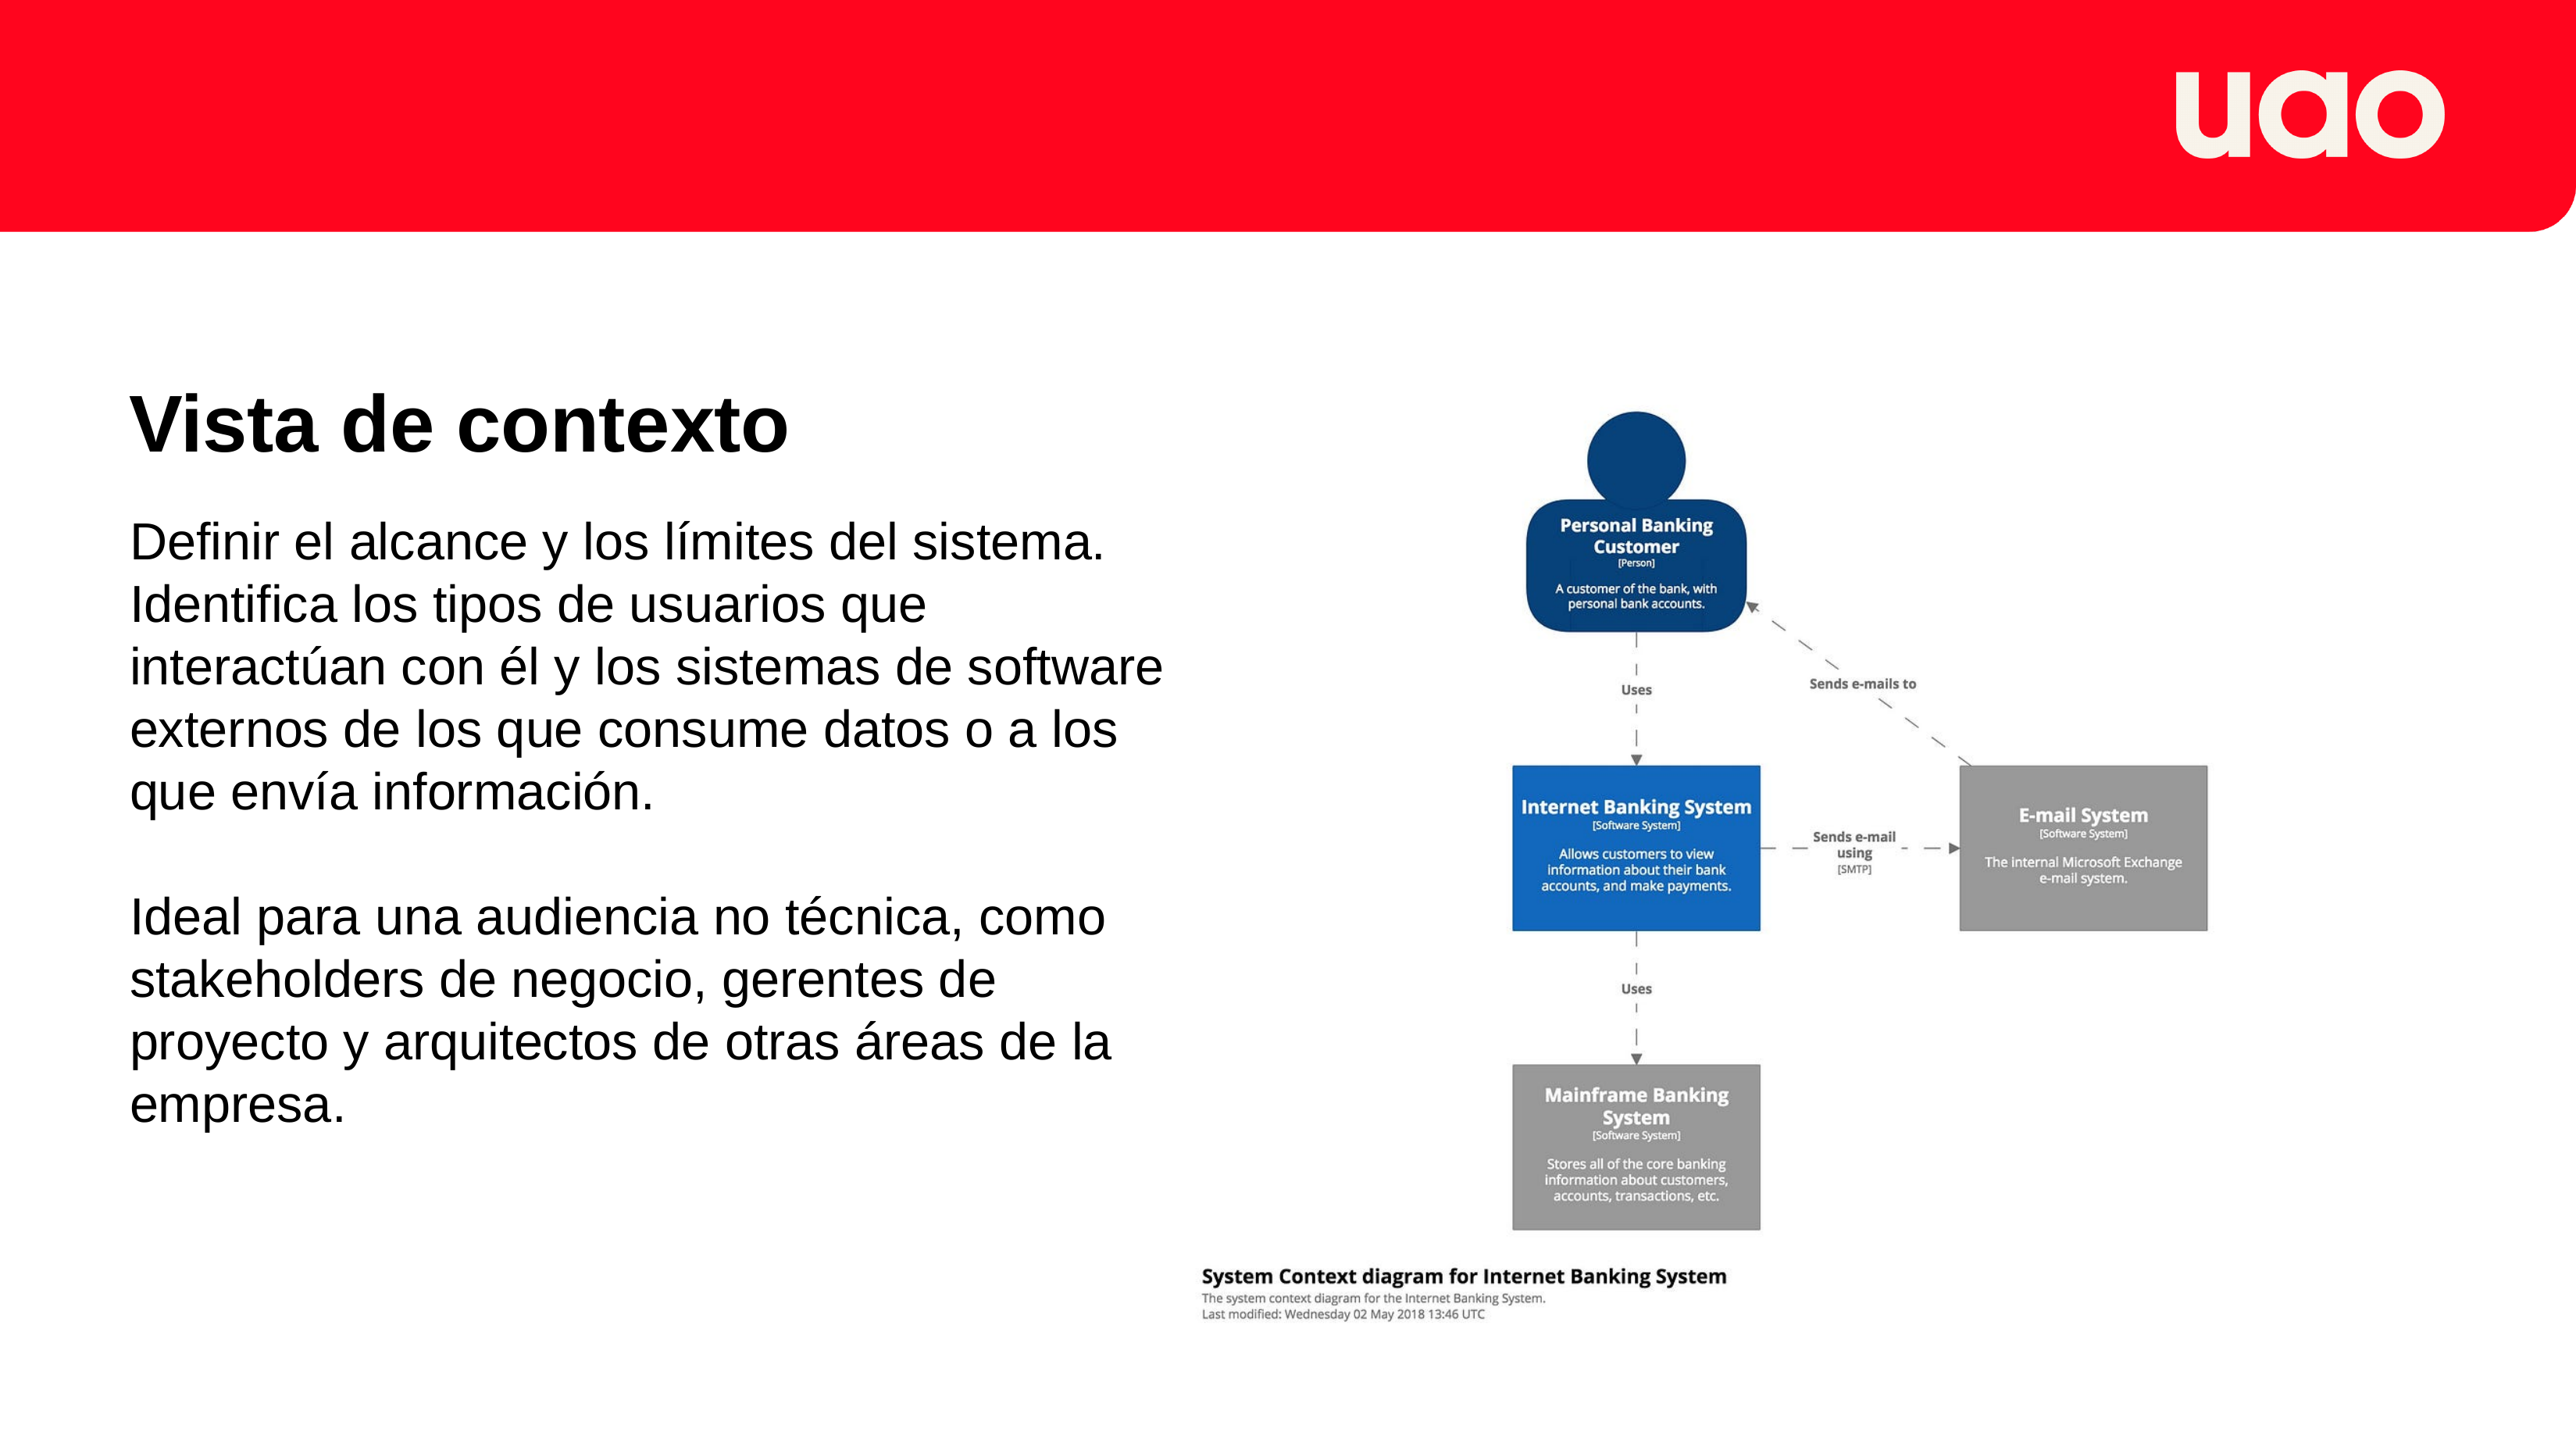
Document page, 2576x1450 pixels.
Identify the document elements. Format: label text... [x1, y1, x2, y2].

picture [1180, 374, 2541, 1334]
text_box Definir el alcance y los límites del sistema. Identifica los tipos de usuarios que interactúan con él y los sistemas de software externos de los que consume datos o a los que envía información. Ideal para una audiencia no técnica, como stakeholders de negocio, gerentes de proyecto y arquitectos de otras áreas de la empresa. [130, 505, 1176, 1133]
text_box Vista de contexto [127, 370, 1835, 468]
picture [0, 0, 2576, 232]
